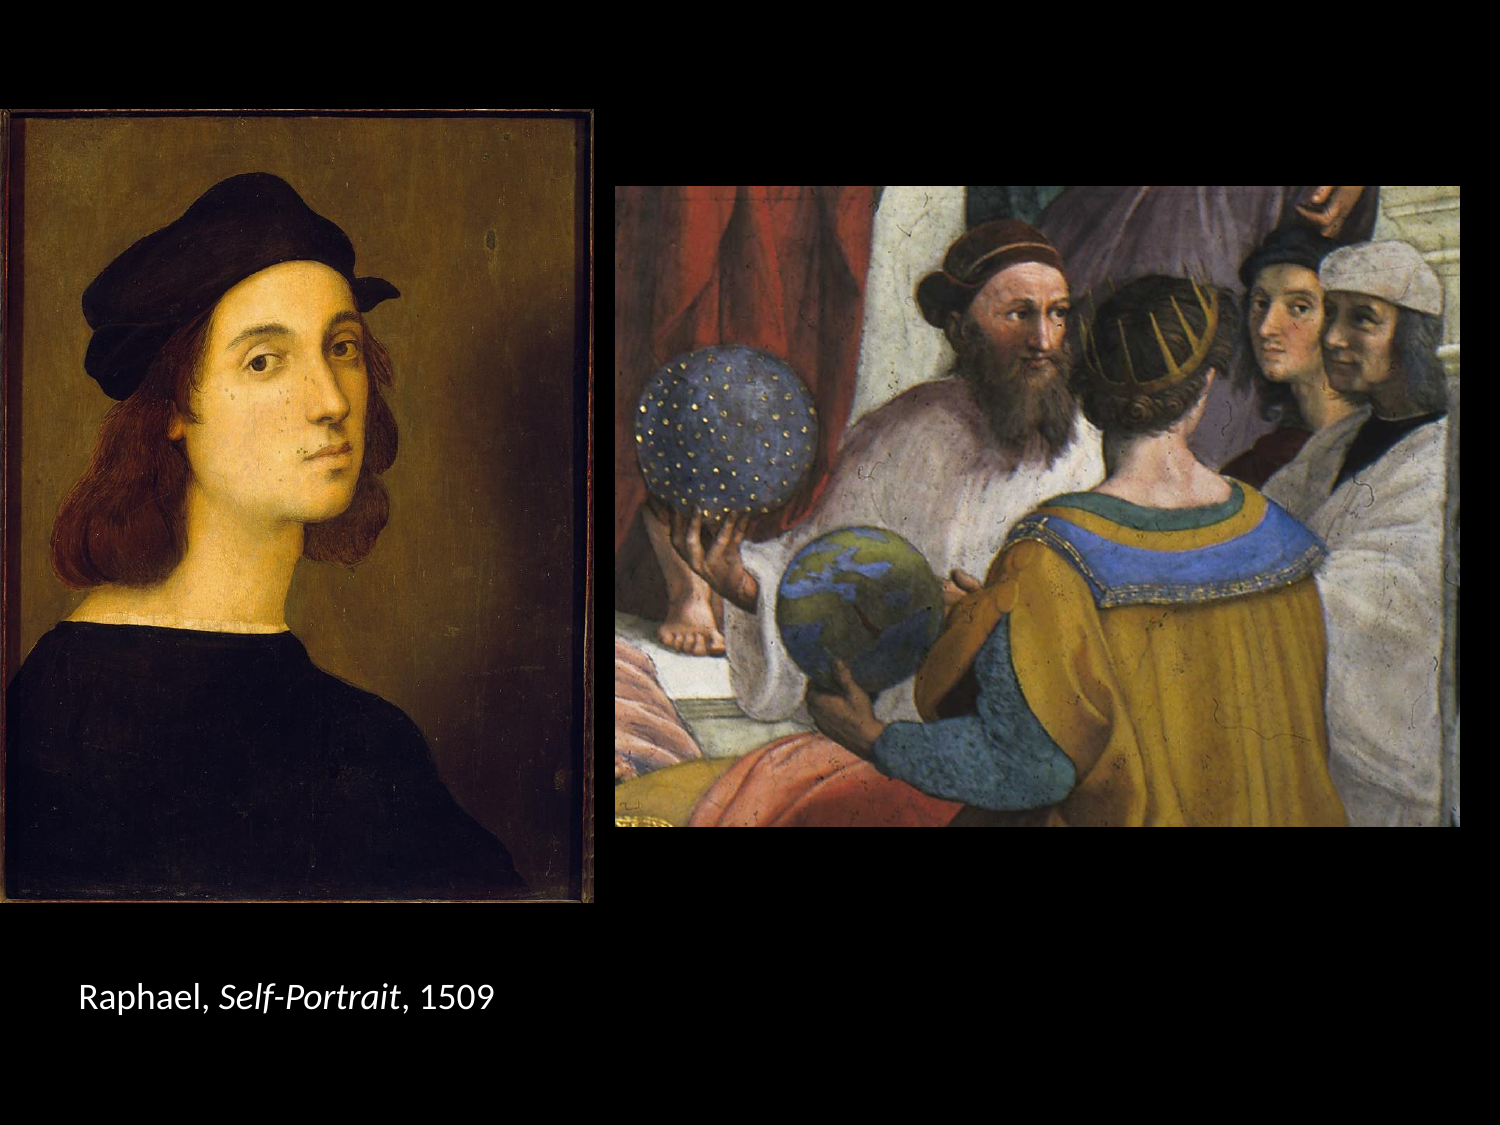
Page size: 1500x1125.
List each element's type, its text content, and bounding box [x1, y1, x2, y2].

picture [614, 186, 1460, 827]
text_box Raphael, Self-Portrait, 1509 [46, 964, 527, 1025]
picture [0, 109, 594, 904]
